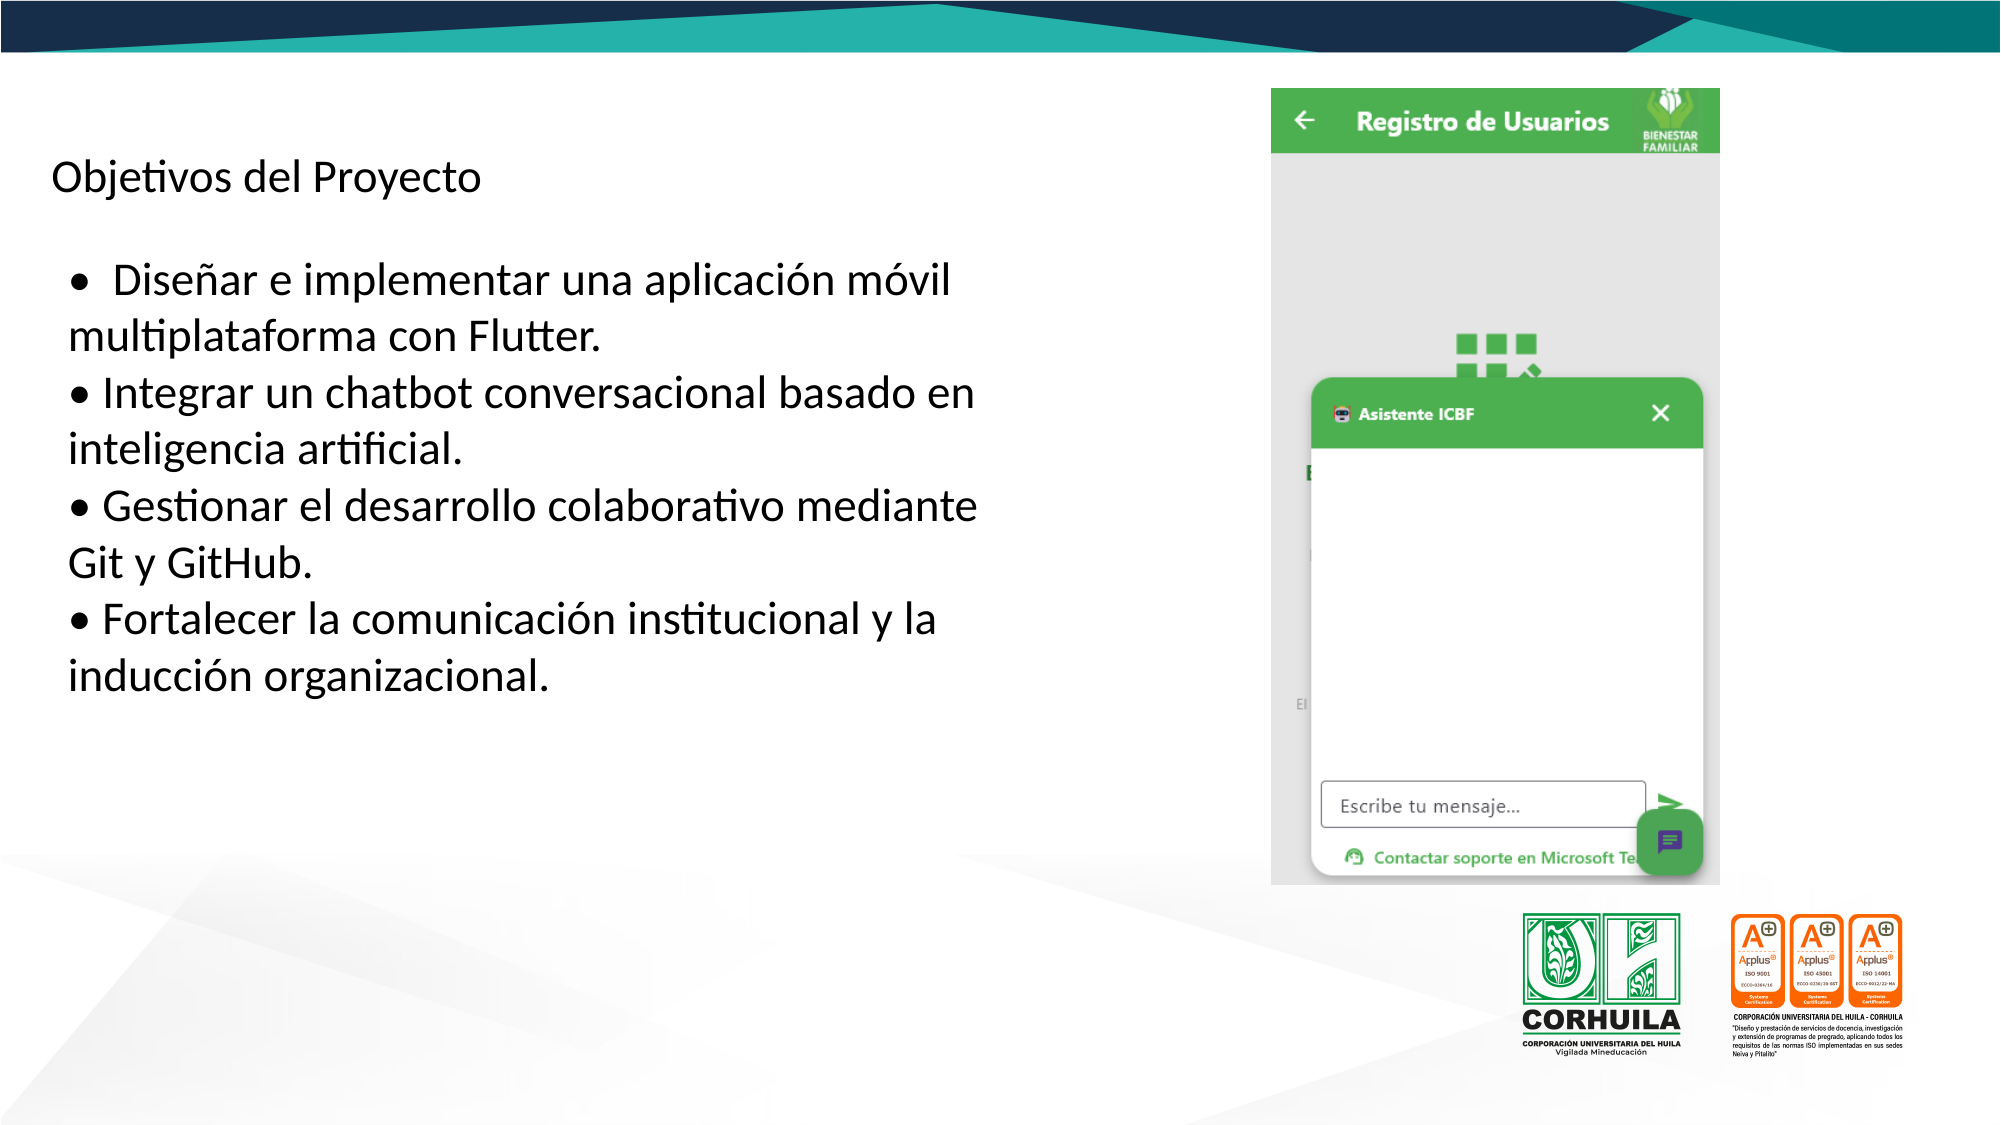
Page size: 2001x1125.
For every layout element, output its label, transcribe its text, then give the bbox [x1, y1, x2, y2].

text_box Objetivos del Proyecto [36, 137, 1038, 210]
text_box • Diseñar e implementar una aplicación móvil multiplataforma con Flutter. • Integrar un chatbot conversacional basado en inteligencia artificial. • Gestionar el desarrollo colaborativo mediante Git y GitHub. • Fortalecer la comunicación institucional y la inducción organizacional. [53, 240, 1054, 708]
picture [0, 0, 2000, 1125]
